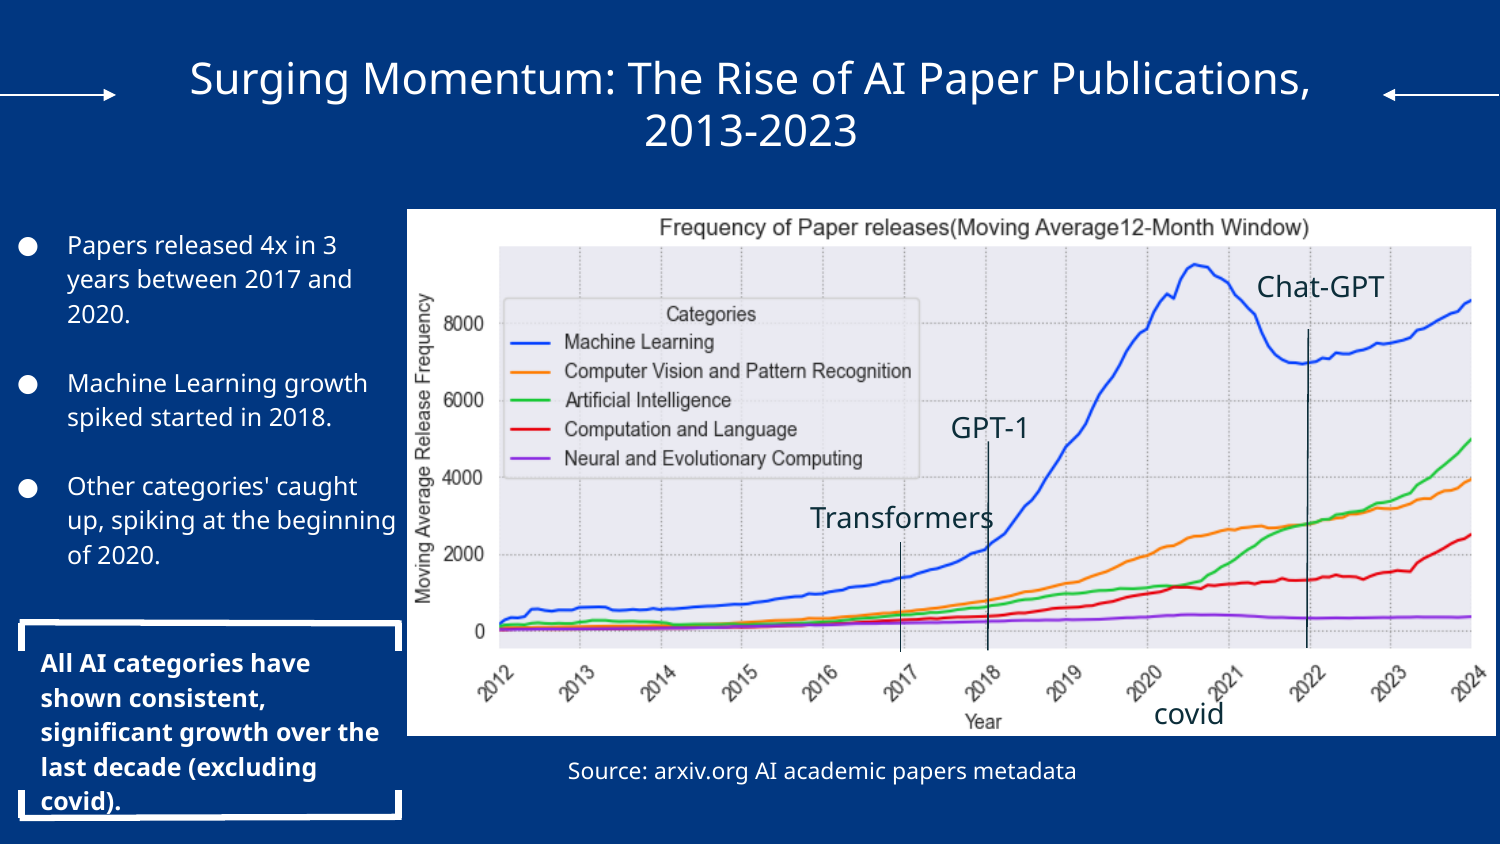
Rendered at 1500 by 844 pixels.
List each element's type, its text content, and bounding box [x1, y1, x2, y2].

title Surging Momentum: The Rise of AI Paper Publications, 2013-2023 [118, 35, 1385, 160]
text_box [19, 621, 402, 651]
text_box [407, 209, 1500, 757]
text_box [19, 789, 402, 819]
text_box Papers released 4x in 3 years between 2017 and 2020. Machine Learning growth spiked started in 2018. Other categories' caught up, spiking at the beginning of 2020. [0, 209, 406, 620]
text_box All AI categories have shown consistent, significant growth over the last decade (excluding covid). [25, 659, 408, 831]
text_box Source: arxiv.org AI academic papers metadata [552, 764, 1288, 798]
